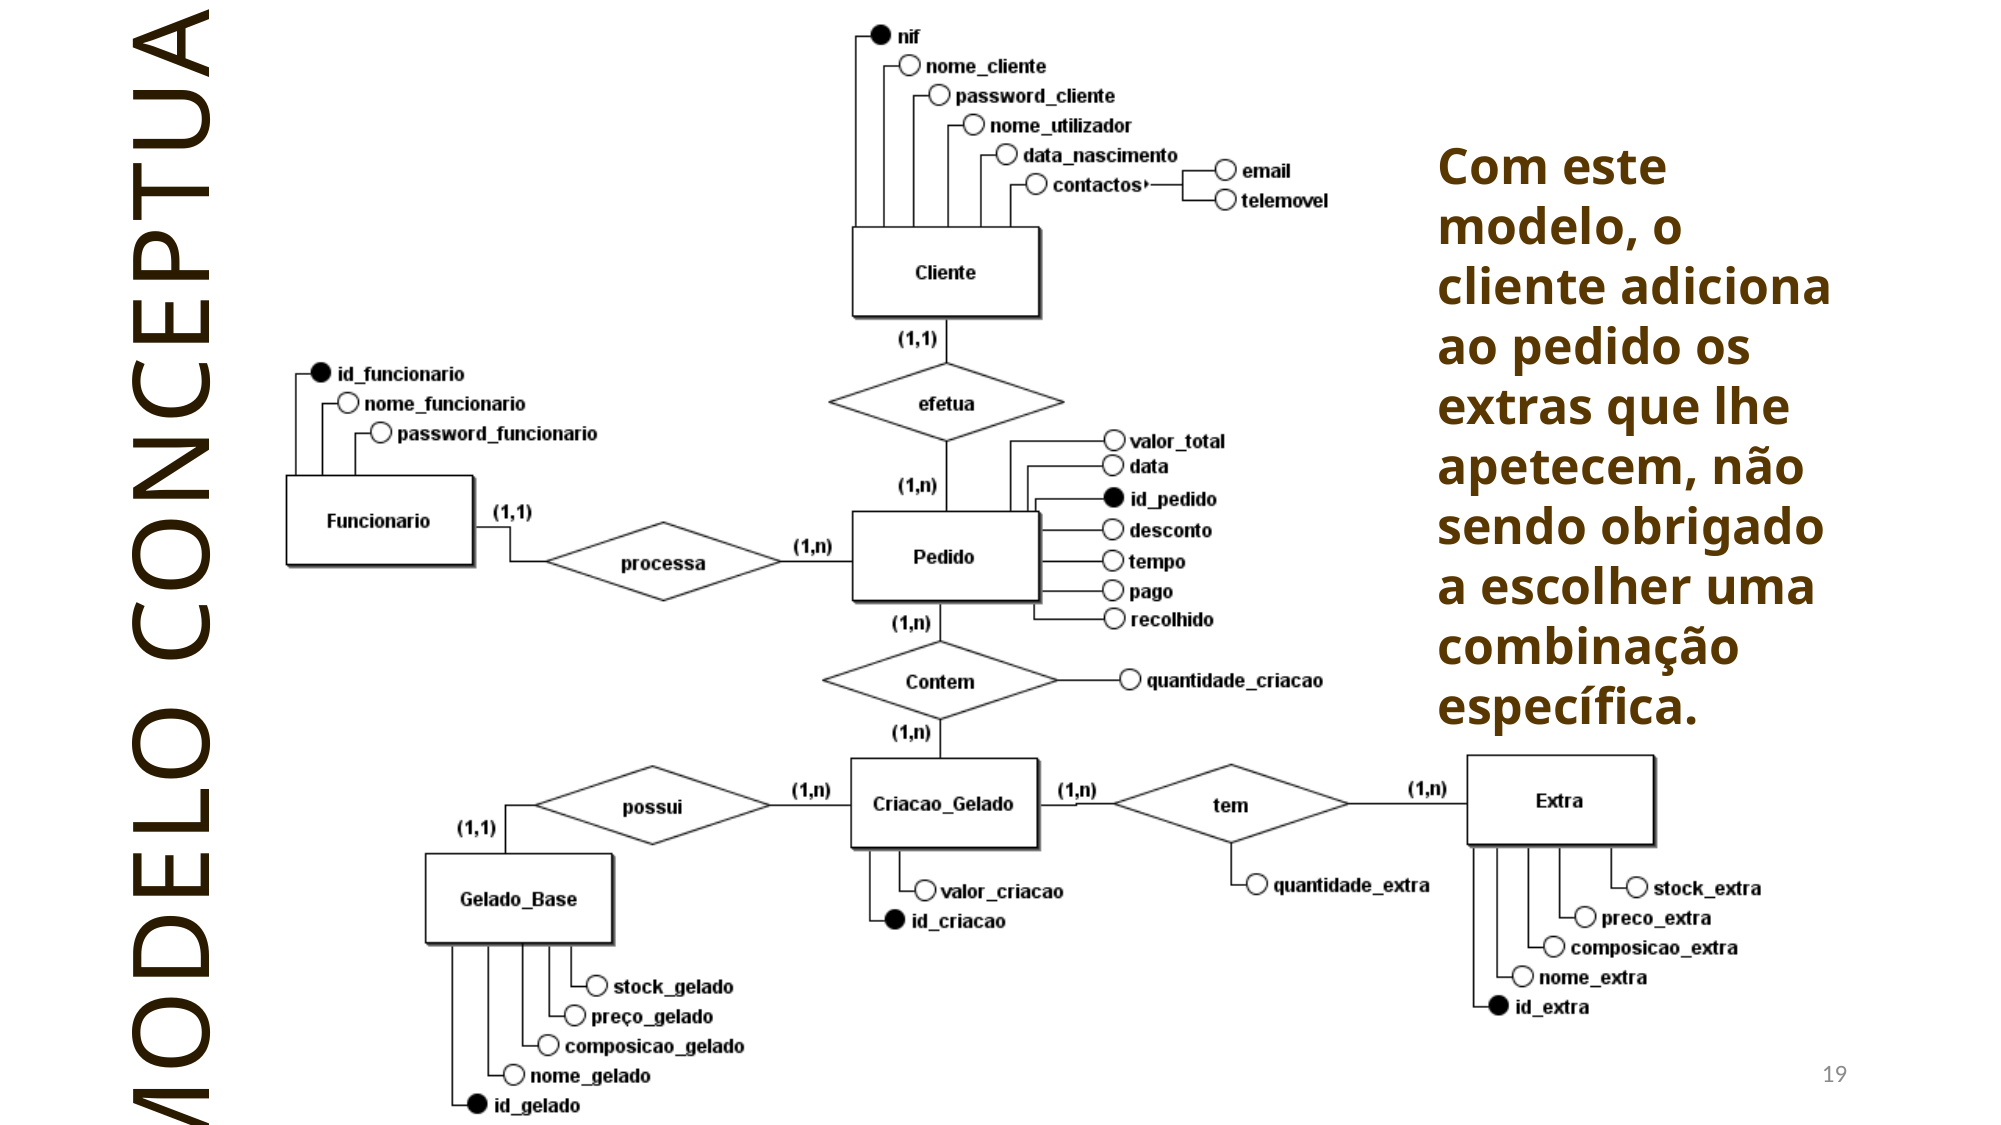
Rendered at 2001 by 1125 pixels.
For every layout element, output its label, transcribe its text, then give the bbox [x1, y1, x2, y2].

text_box modelo conceptual [57, 0, 240, 1125]
picture [283, 20, 1775, 1122]
slide_number 19 [1775, 1042, 1863, 1103]
text_box Com este modelo, o cliente adiciona ao pedido os extras que lhe apetecem, não sendo obrigado a escolher uma combinação específica. [1775, 126, 1880, 742]
